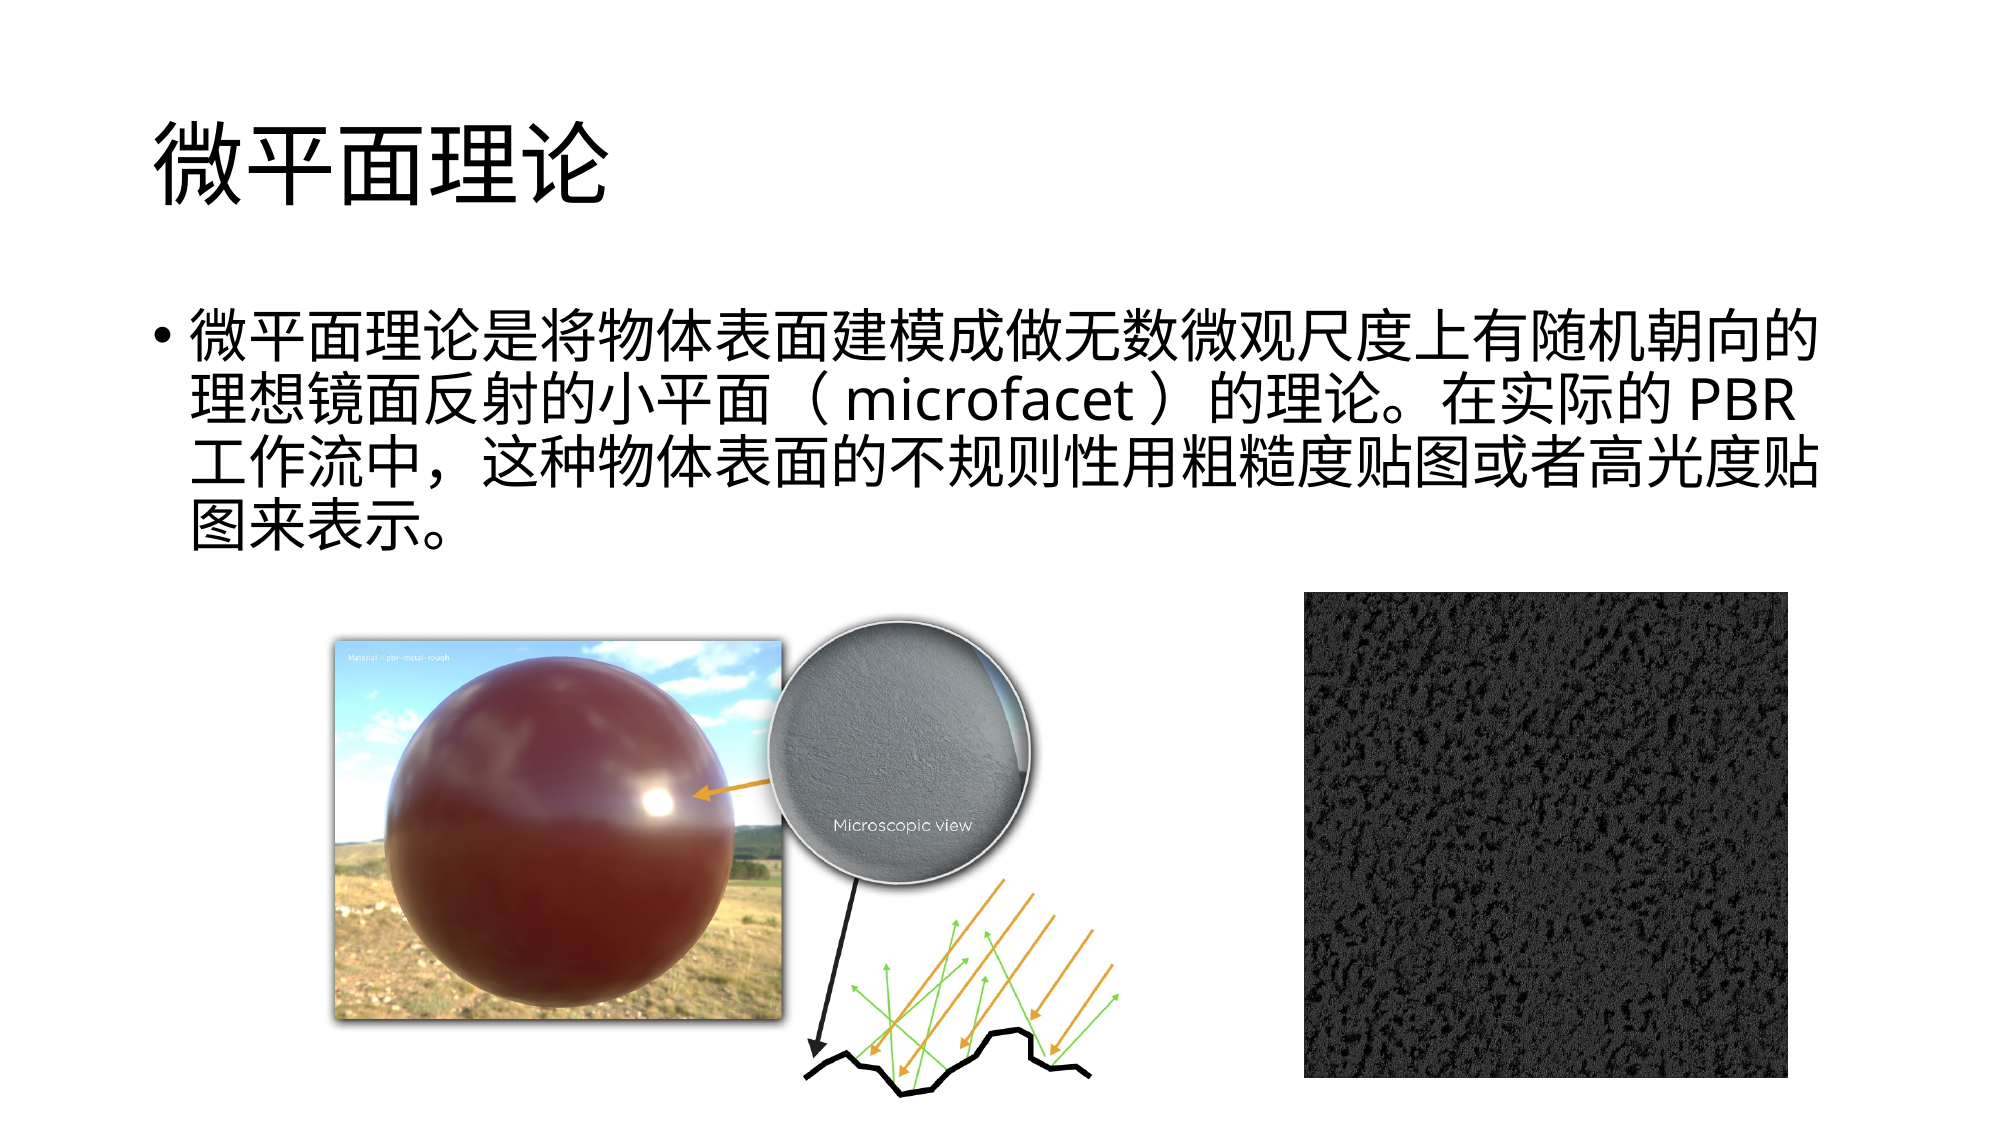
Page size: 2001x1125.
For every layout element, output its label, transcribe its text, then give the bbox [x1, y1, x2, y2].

picture [307, 592, 1135, 1110]
title 微平面理论 [137, 59, 1863, 278]
picture [1304, 592, 1788, 1078]
list 微平面理论是将物体表面建模成做无数微观尺度上有随机朝向的理想镜面反射的小平面（microfacet）的理论。在实际的PBR 工作流中，这种物体表面的不规则性用粗糙度贴图或者高光度贴图来表示。 [137, 299, 1863, 1014]
